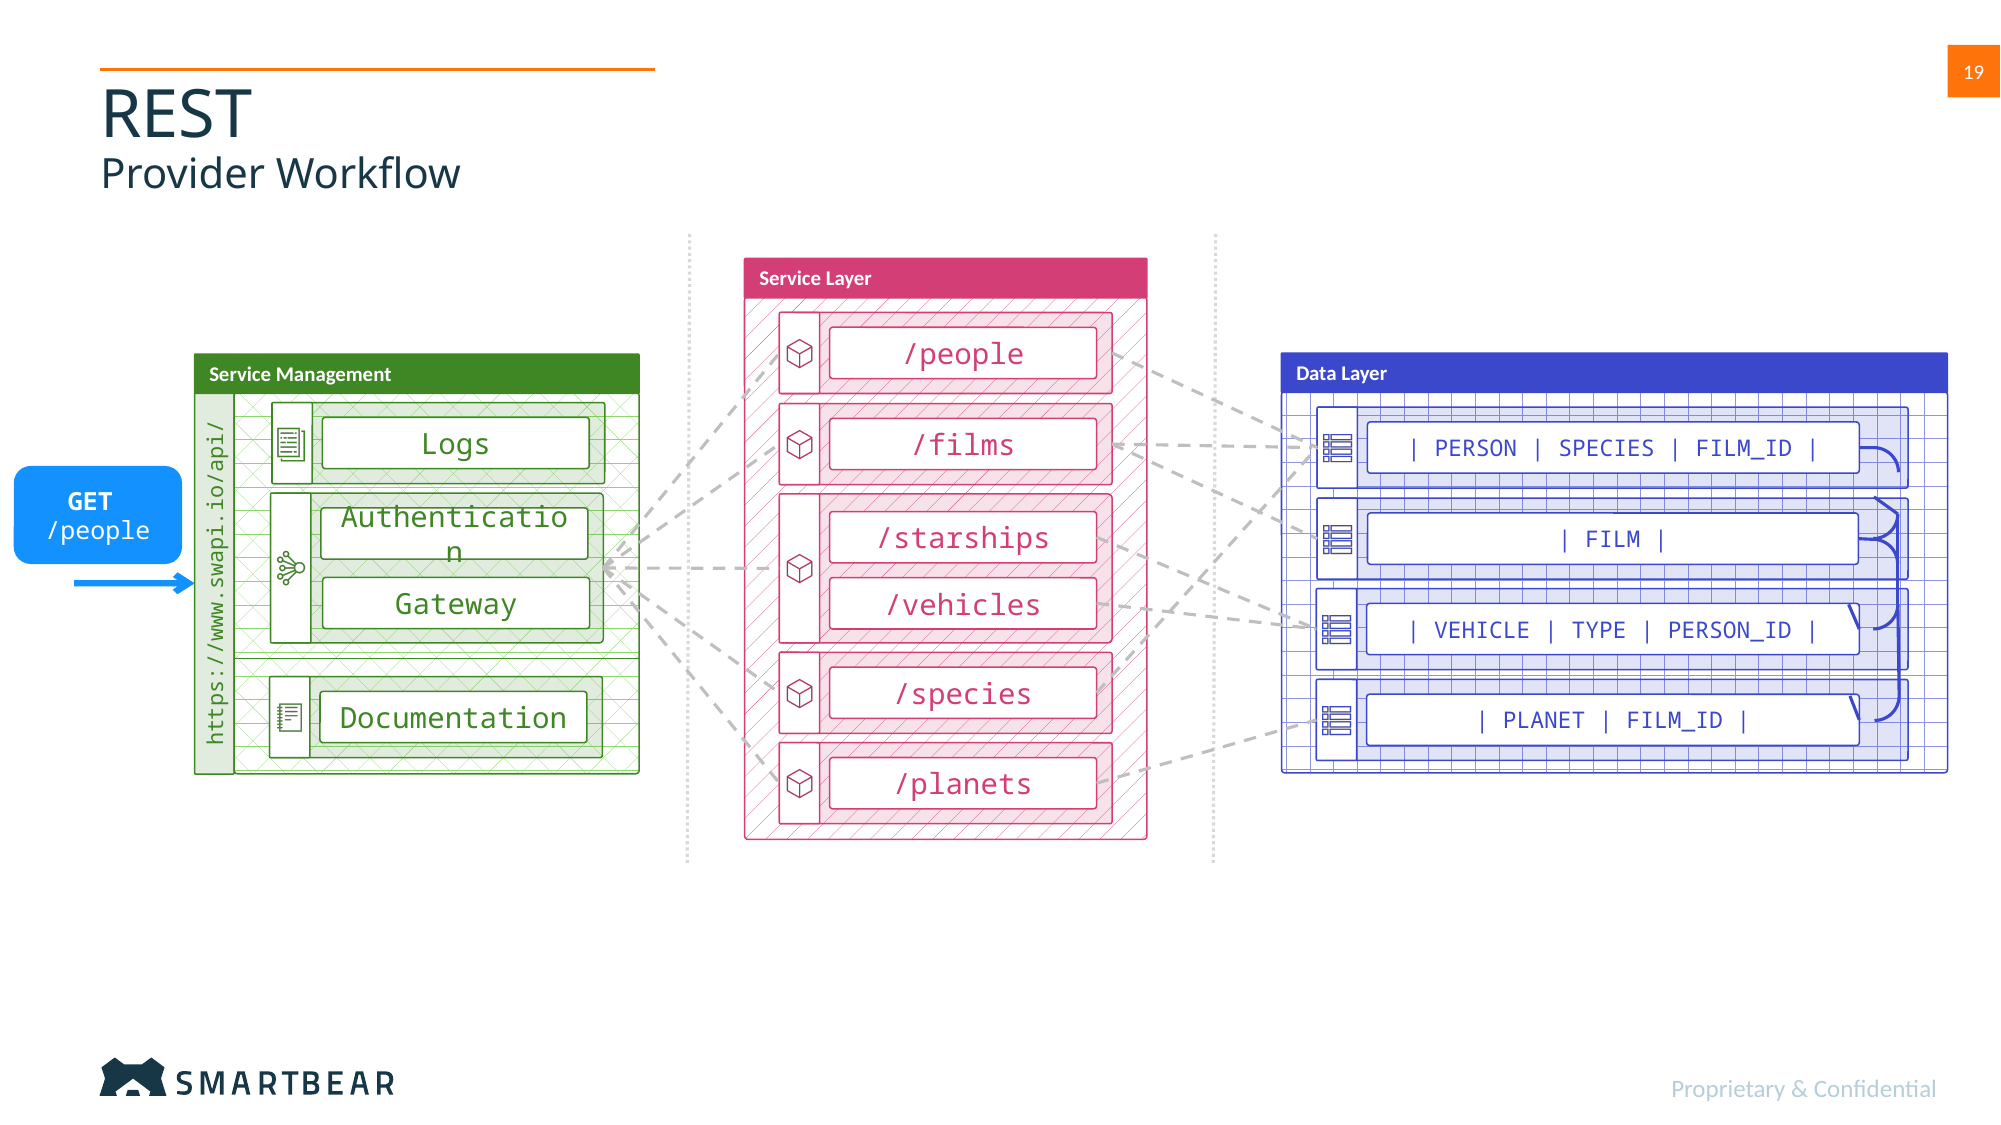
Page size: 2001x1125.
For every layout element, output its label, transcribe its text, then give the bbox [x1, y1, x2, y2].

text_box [603, 352, 780, 444]
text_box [603, 567, 780, 784]
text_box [272, 402, 603, 484]
text_box [310, 675, 603, 759]
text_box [1111, 352, 1318, 444]
text_box https://www.swapi.io/api/ [193, 391, 236, 776]
text_box [268, 675, 311, 759]
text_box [1096, 719, 1317, 784]
text_box GET /people [13, 465, 183, 565]
slide_number 19 [1947, 44, 2000, 98]
text_box [236, 395, 603, 658]
text_box [235, 659, 603, 775]
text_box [744, 257, 1147, 840]
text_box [1096, 447, 1318, 693]
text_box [270, 493, 603, 643]
text_box Documentation [318, 690, 588, 744]
picture [273, 550, 309, 586]
title REST Provider Workflow [100, 82, 962, 196]
picture [273, 427, 309, 462]
text_box Proprietary & Confidential [1397, 1065, 1953, 1125]
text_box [603, 444, 780, 567]
picture [274, 702, 305, 733]
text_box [1281, 351, 1948, 773]
text_box Service Management [194, 352, 443, 393]
text_box [236, 353, 603, 395]
